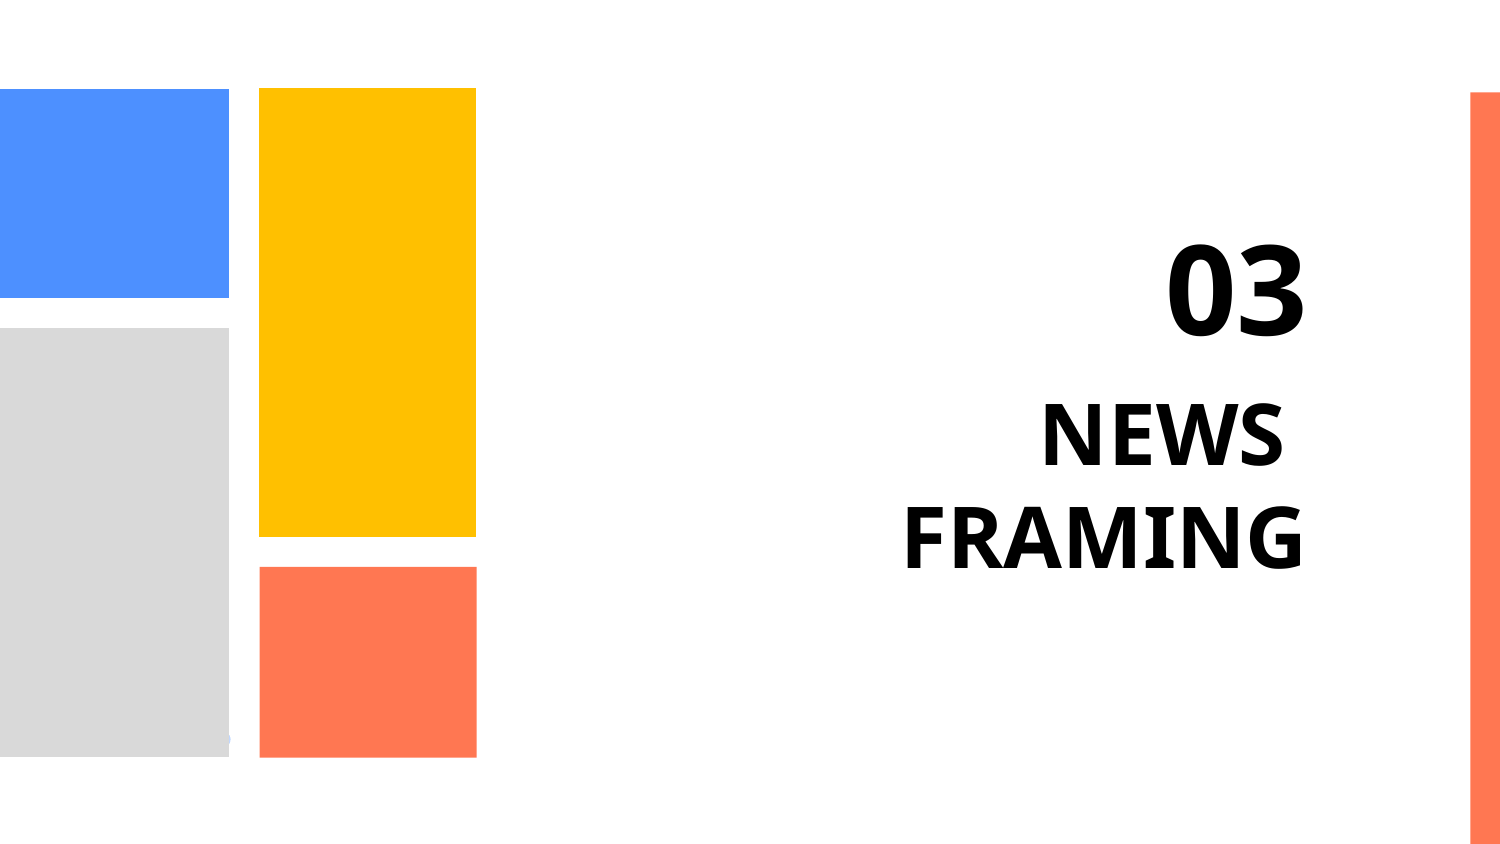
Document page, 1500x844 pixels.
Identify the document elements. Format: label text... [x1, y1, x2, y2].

title 03 [1117, 210, 1324, 361]
text_box [259, 566, 477, 758]
title NEWS FRAMING [543, 365, 1324, 504]
text_box [0, 88, 230, 299]
text_box [0, 327, 230, 758]
text_box [259, 87, 476, 537]
